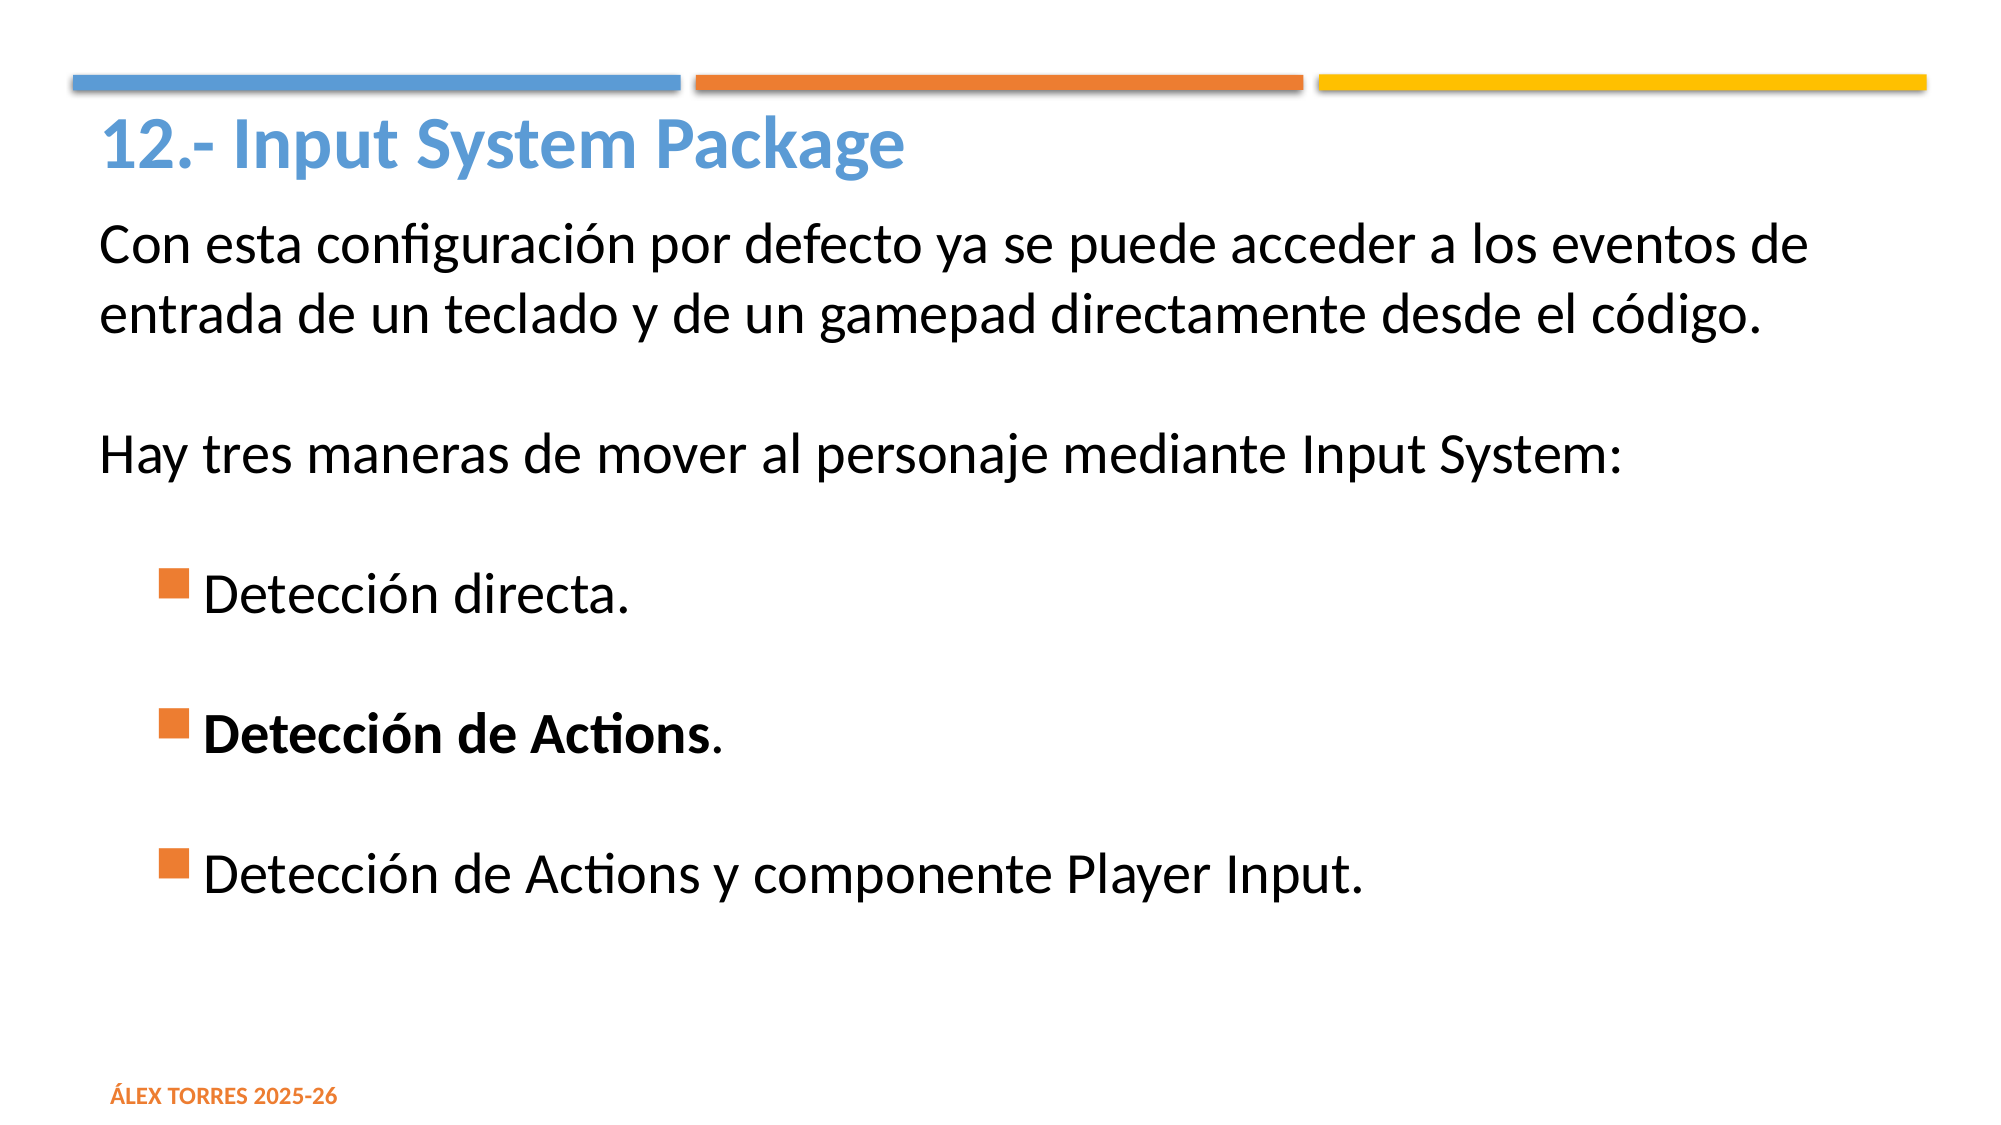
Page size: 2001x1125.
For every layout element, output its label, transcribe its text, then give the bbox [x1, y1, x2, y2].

text_box Con esta configuración por defecto ya se puede acceder a los eventos de entrada de un teclado y de un gamepad directamente desde el código. Hay tres maneras de mover al personaje mediante Input System: Detección directa. Detección de Actions. Detección de Actions y componente Player Input. [85, 190, 1915, 1074]
text_box 12.- Input System Package [85, 78, 1915, 188]
